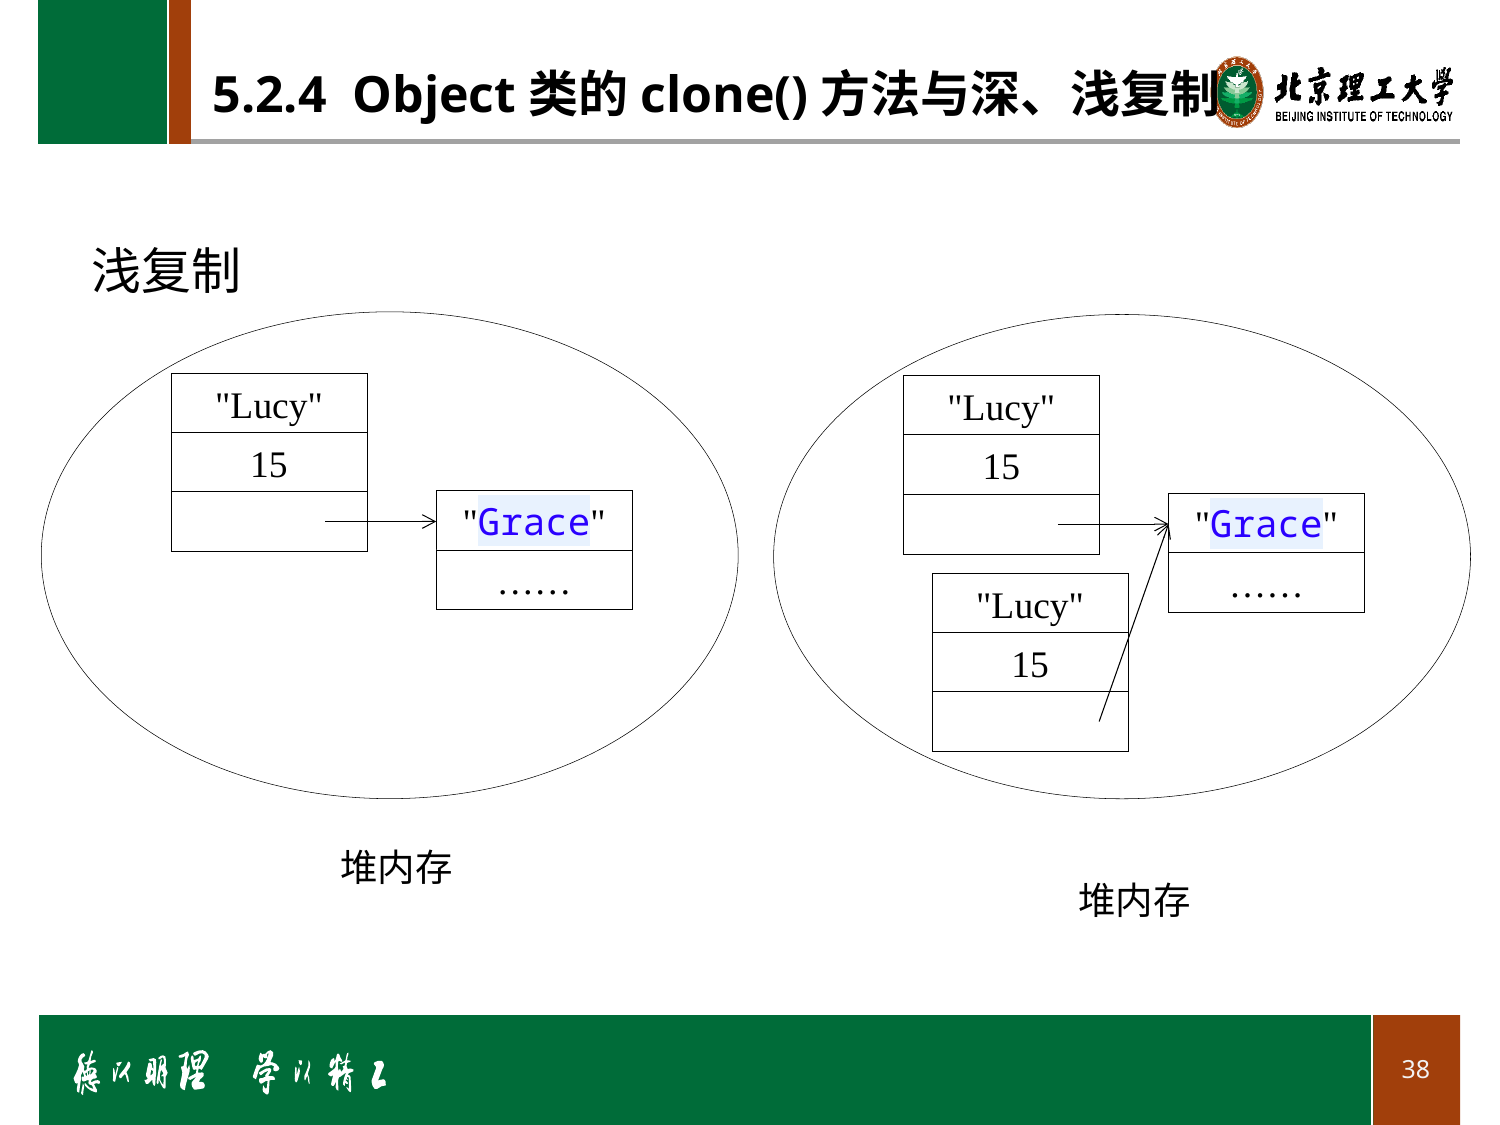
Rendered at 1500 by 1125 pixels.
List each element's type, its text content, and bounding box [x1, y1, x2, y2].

text_box [170, 491, 368, 552]
text_box 堆内存 [1063, 869, 1217, 930]
text_box 堆内存 [325, 836, 479, 897]
text_box 浅复制 [76, 231, 257, 307]
text_box "Lucy" [931, 572, 1099, 631]
text_box 15 [931, 631, 1099, 691]
picture [1262, 56, 1453, 128]
text_box [772, 313, 1472, 800]
text_box 15 [903, 434, 1100, 493]
text_box [40, 310, 740, 800]
text_box 15 [170, 431, 368, 491]
title 5.2.4 Object类的clone()方法与深、浅复制 [197, 56, 1262, 136]
text_box …… [435, 549, 633, 611]
text_box "Grace" [1168, 492, 1365, 551]
text_box "Lucy" [170, 372, 368, 431]
text_box [931, 691, 1129, 752]
text_box …… [1169, 551, 1365, 613]
text_box [903, 493, 1100, 555]
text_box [1099, 524, 1169, 722]
text_box "Lucy" [903, 375, 1100, 434]
text_box "Grace" [435, 489, 633, 549]
